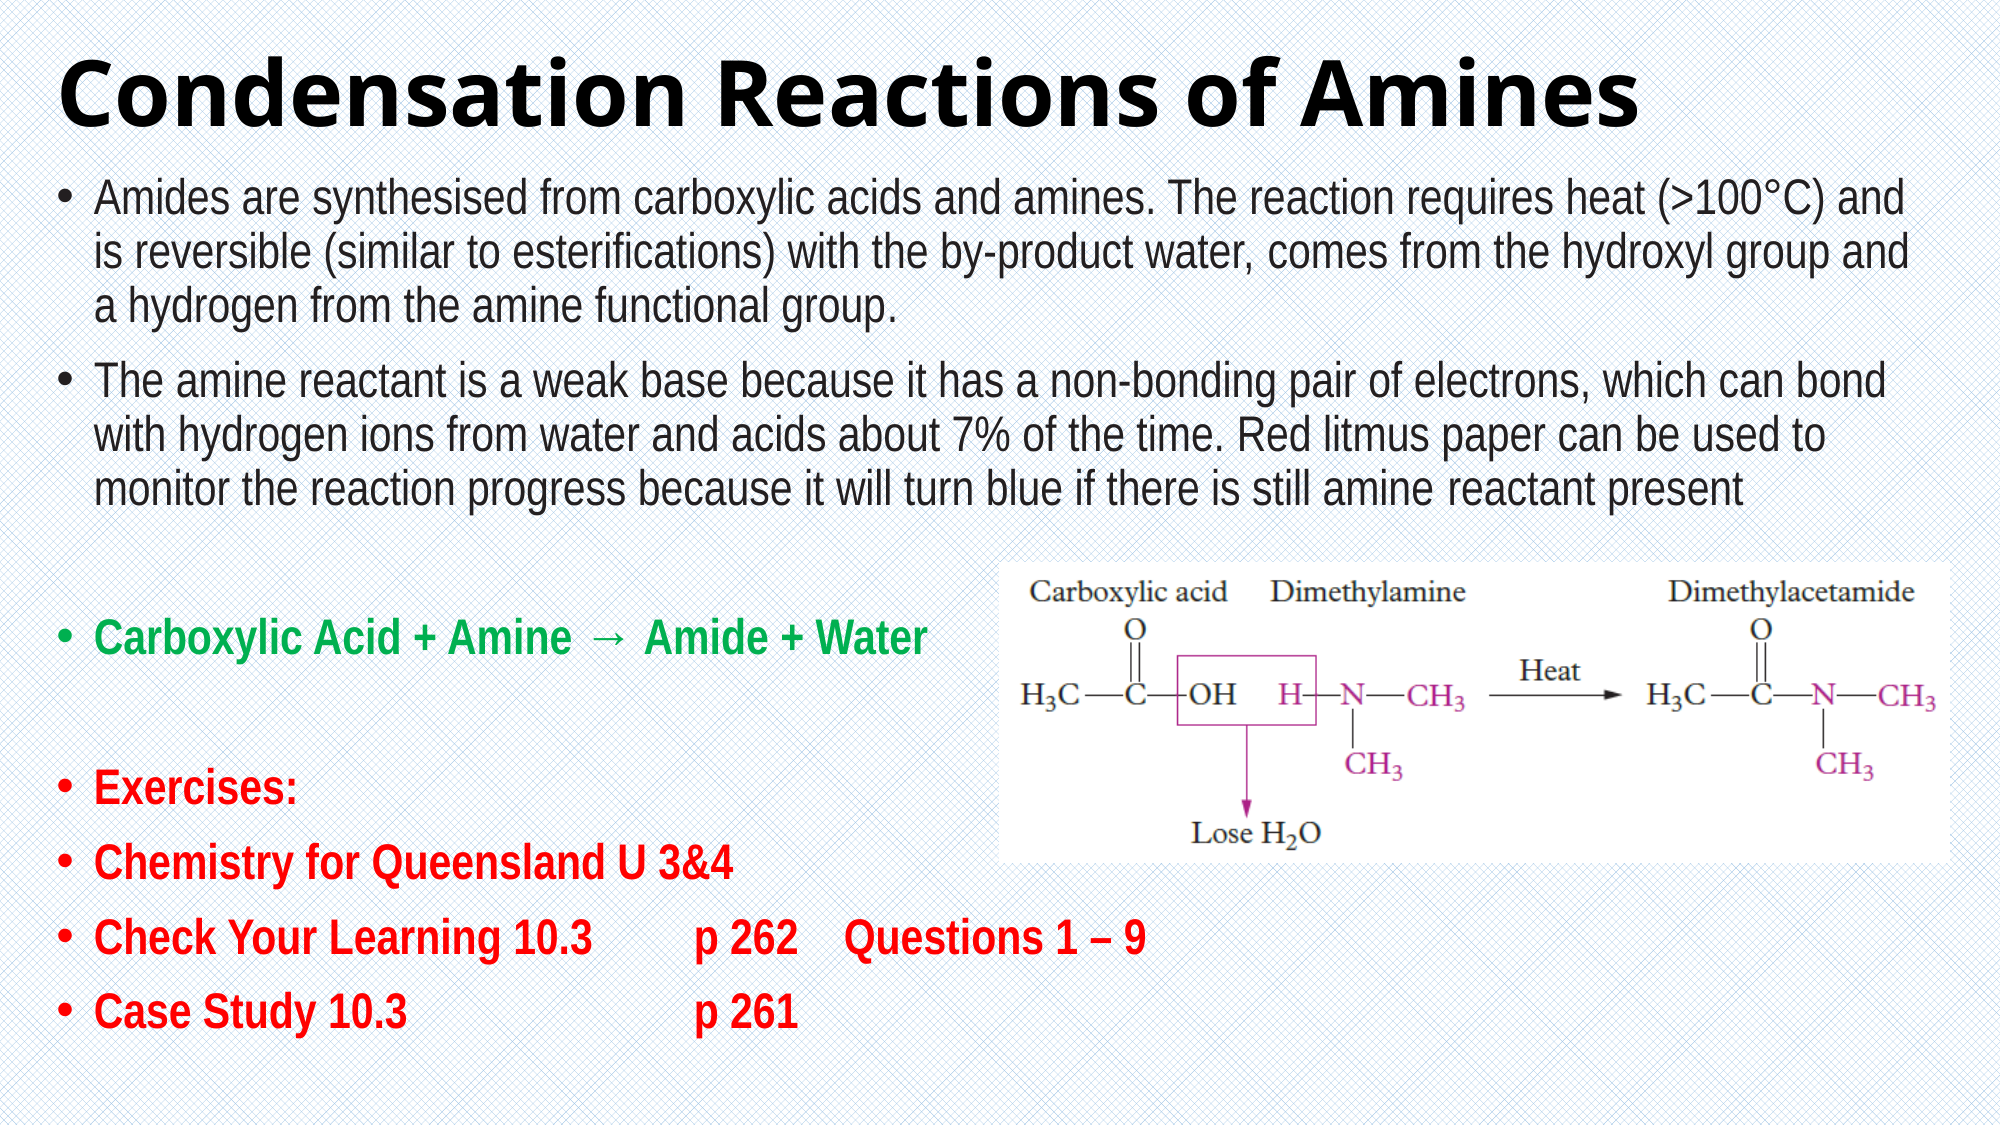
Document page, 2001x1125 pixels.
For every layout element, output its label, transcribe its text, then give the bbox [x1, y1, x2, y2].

list Amides are synthesised from carboxylic acids and amines. The reaction requires heat (>100°C) and is reversible (similar to esterifications) with the by-product water, comes from the hydroxyl group and a hydrogen from the amine functional group. The amine reactant is a weak base because it has a non-bonding pair of electrons, which can bond with hydrogen ions from water and acids about 7% of the time. Red litmus paper can be used to monitor the reaction progress because it will turn blue if there is still amine reactant present Carboxylic Acid + Amine → Amide + Water Exercises: Chemistry for Queensland U 3&4 Check Your Learning 10.3 p 262 Questions 1 – 9 Case Study 10.3 p 261 [41, 163, 1959, 1078]
title Condensation Reactions of Amines [41, 29, 1767, 163]
picture [999, 562, 1950, 864]
